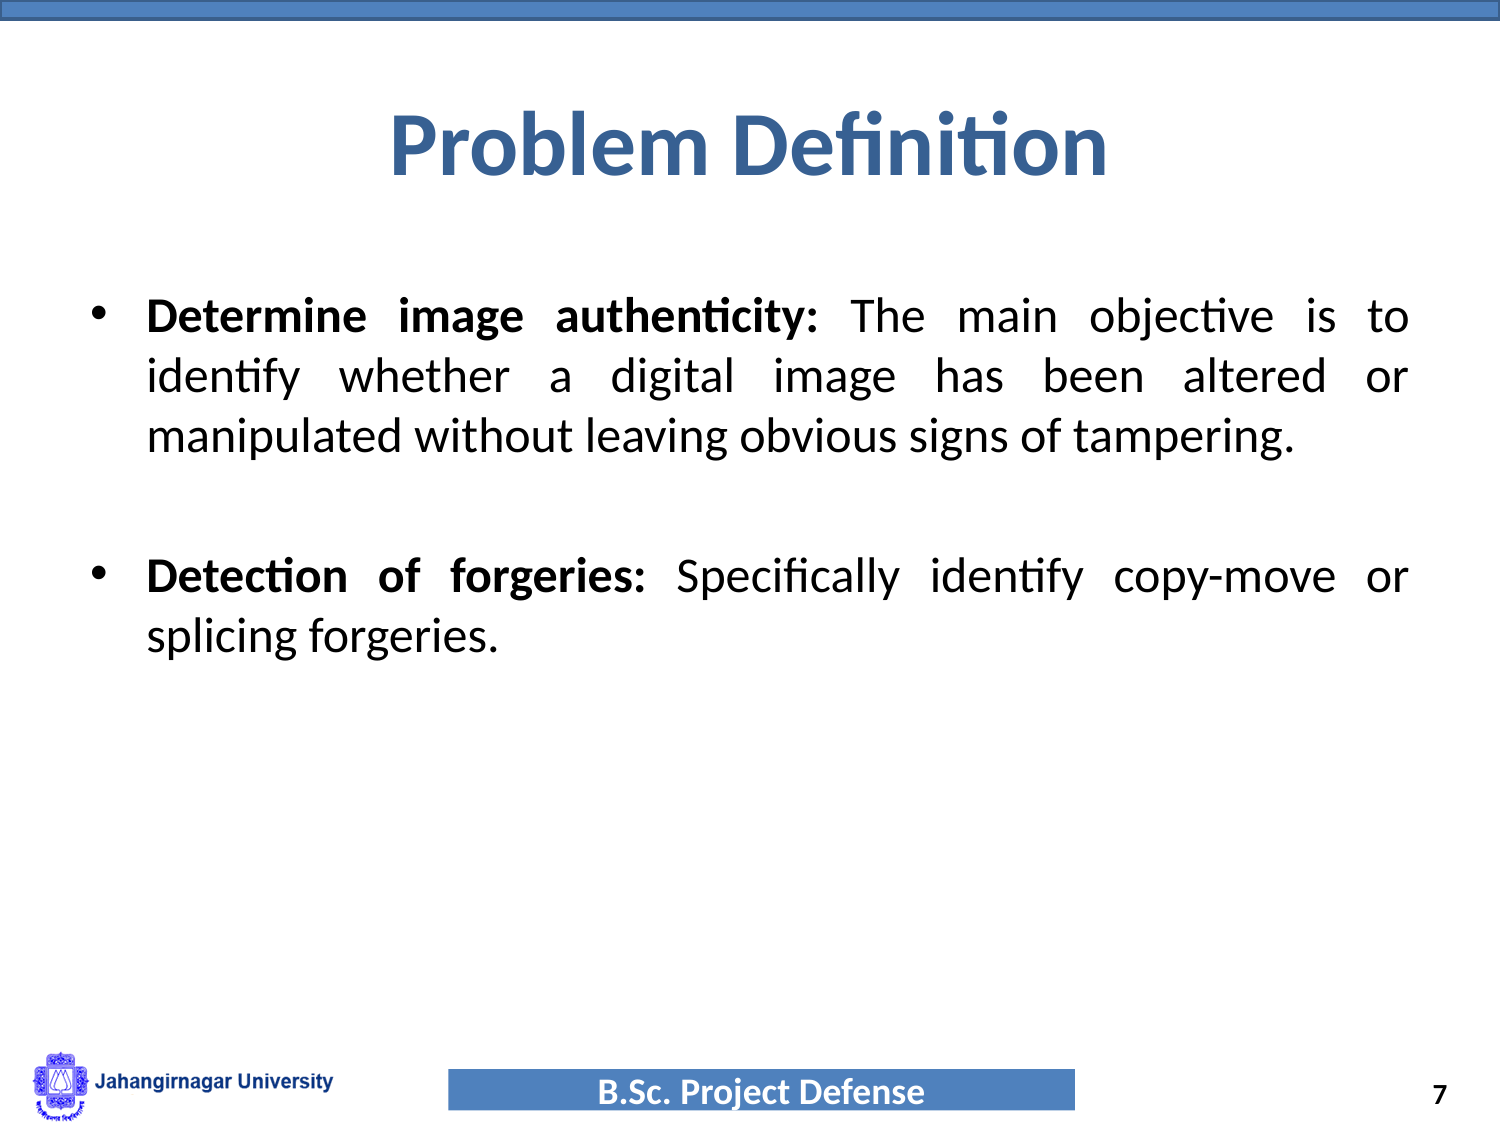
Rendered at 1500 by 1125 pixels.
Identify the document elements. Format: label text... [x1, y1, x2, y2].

slide_number 7 [1112, 1062, 1463, 1123]
picture [15, 1040, 338, 1123]
title Problem Definition [75, 45, 1425, 233]
list Determine image authenticity: The main objective is to identify whether a digital image has been altered or manipulated without leaving obvious signs of tampering. Detection of forgeries: Specifically identify copy-move or splicing forgeries. [75, 275, 1425, 925]
